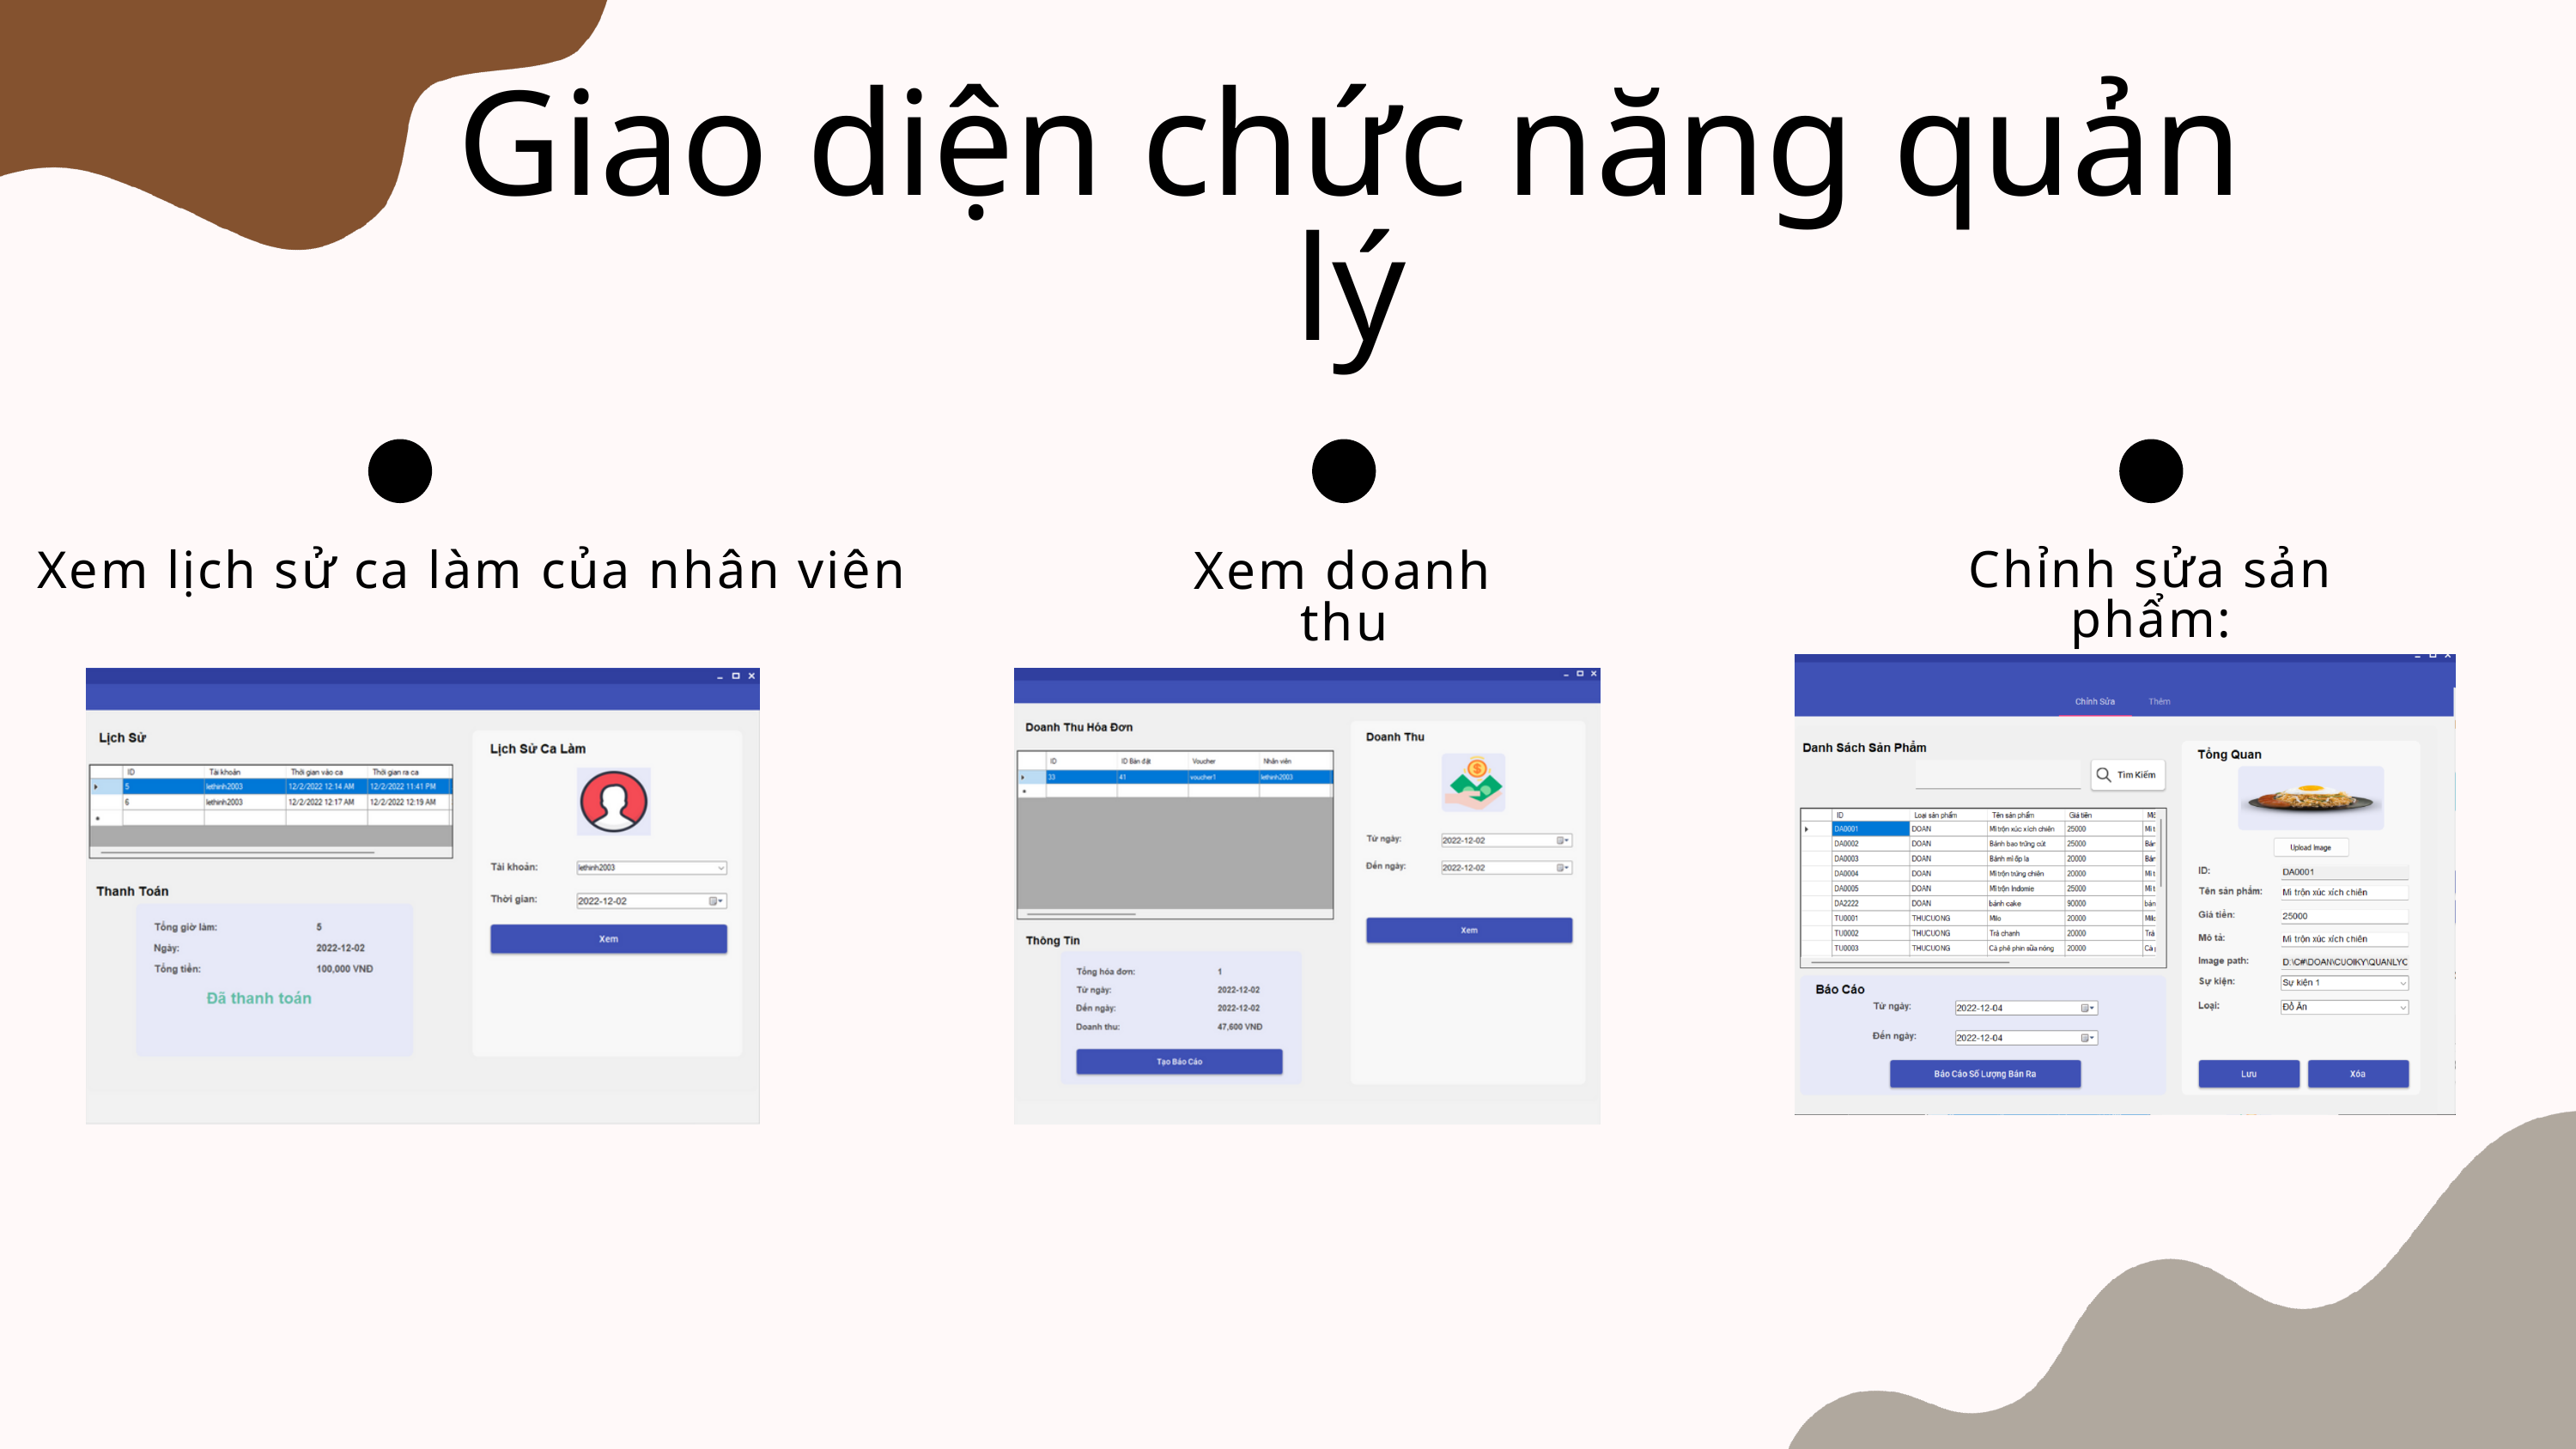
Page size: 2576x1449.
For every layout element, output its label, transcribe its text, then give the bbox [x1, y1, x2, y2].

text_box Xem lịch sử ca làm của nhân viên [33, 547, 911, 599]
picture [1014, 668, 1601, 1125]
picture [85, 668, 760, 1125]
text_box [368, 439, 433, 504]
text_box Giao diện chức năng quản lý [419, 79, 2281, 369]
text_box Xem doanh thu [1145, 548, 1544, 652]
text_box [2118, 439, 2184, 504]
text_box Chỉnh sửa sản phẩm: [1886, 547, 2417, 653]
picture [1787, 654, 2576, 1449]
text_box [1311, 439, 1376, 504]
picture [0, 0, 769, 397]
